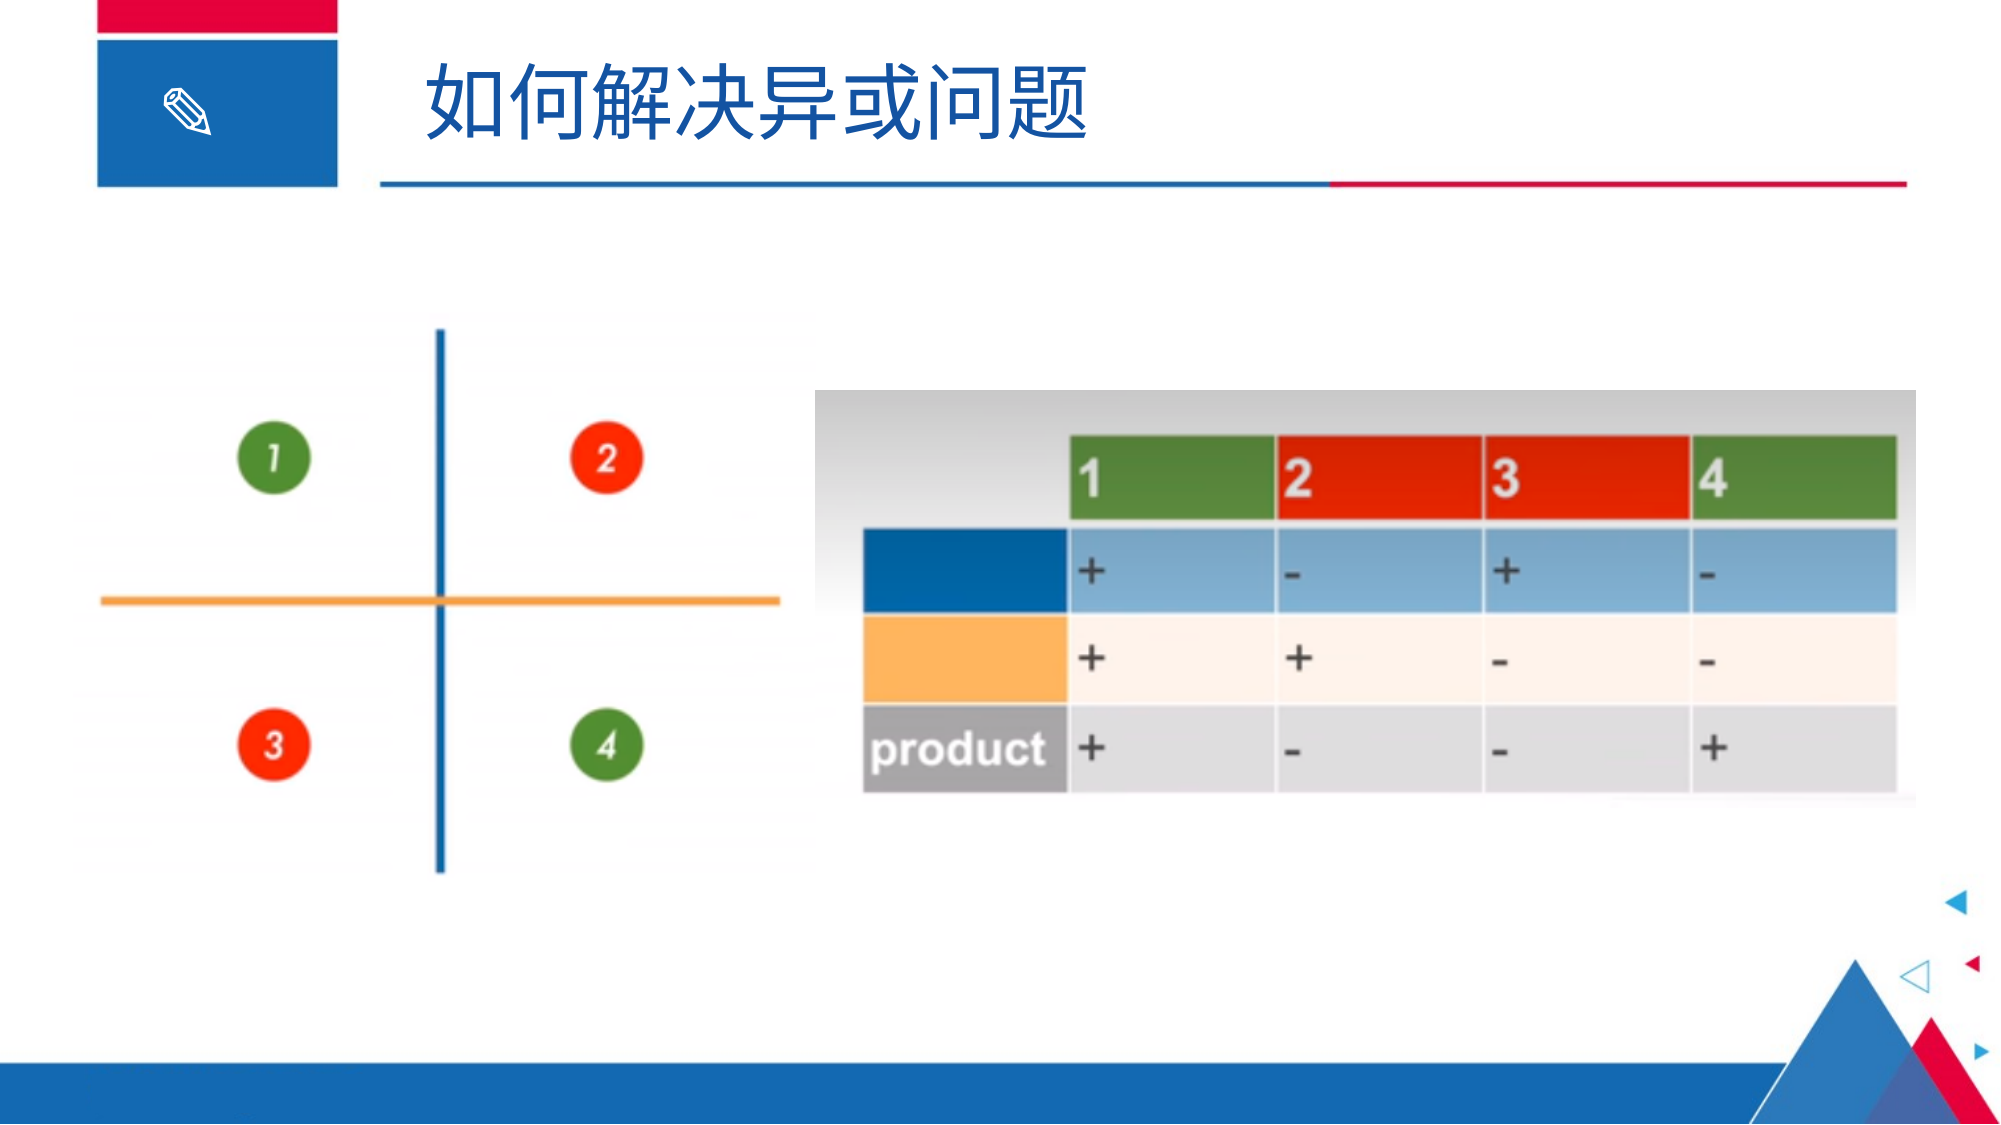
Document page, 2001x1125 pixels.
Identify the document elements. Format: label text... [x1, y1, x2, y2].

text_box 如何解决异或问题 [409, 43, 1783, 158]
picture [0, 0, 2000, 1124]
